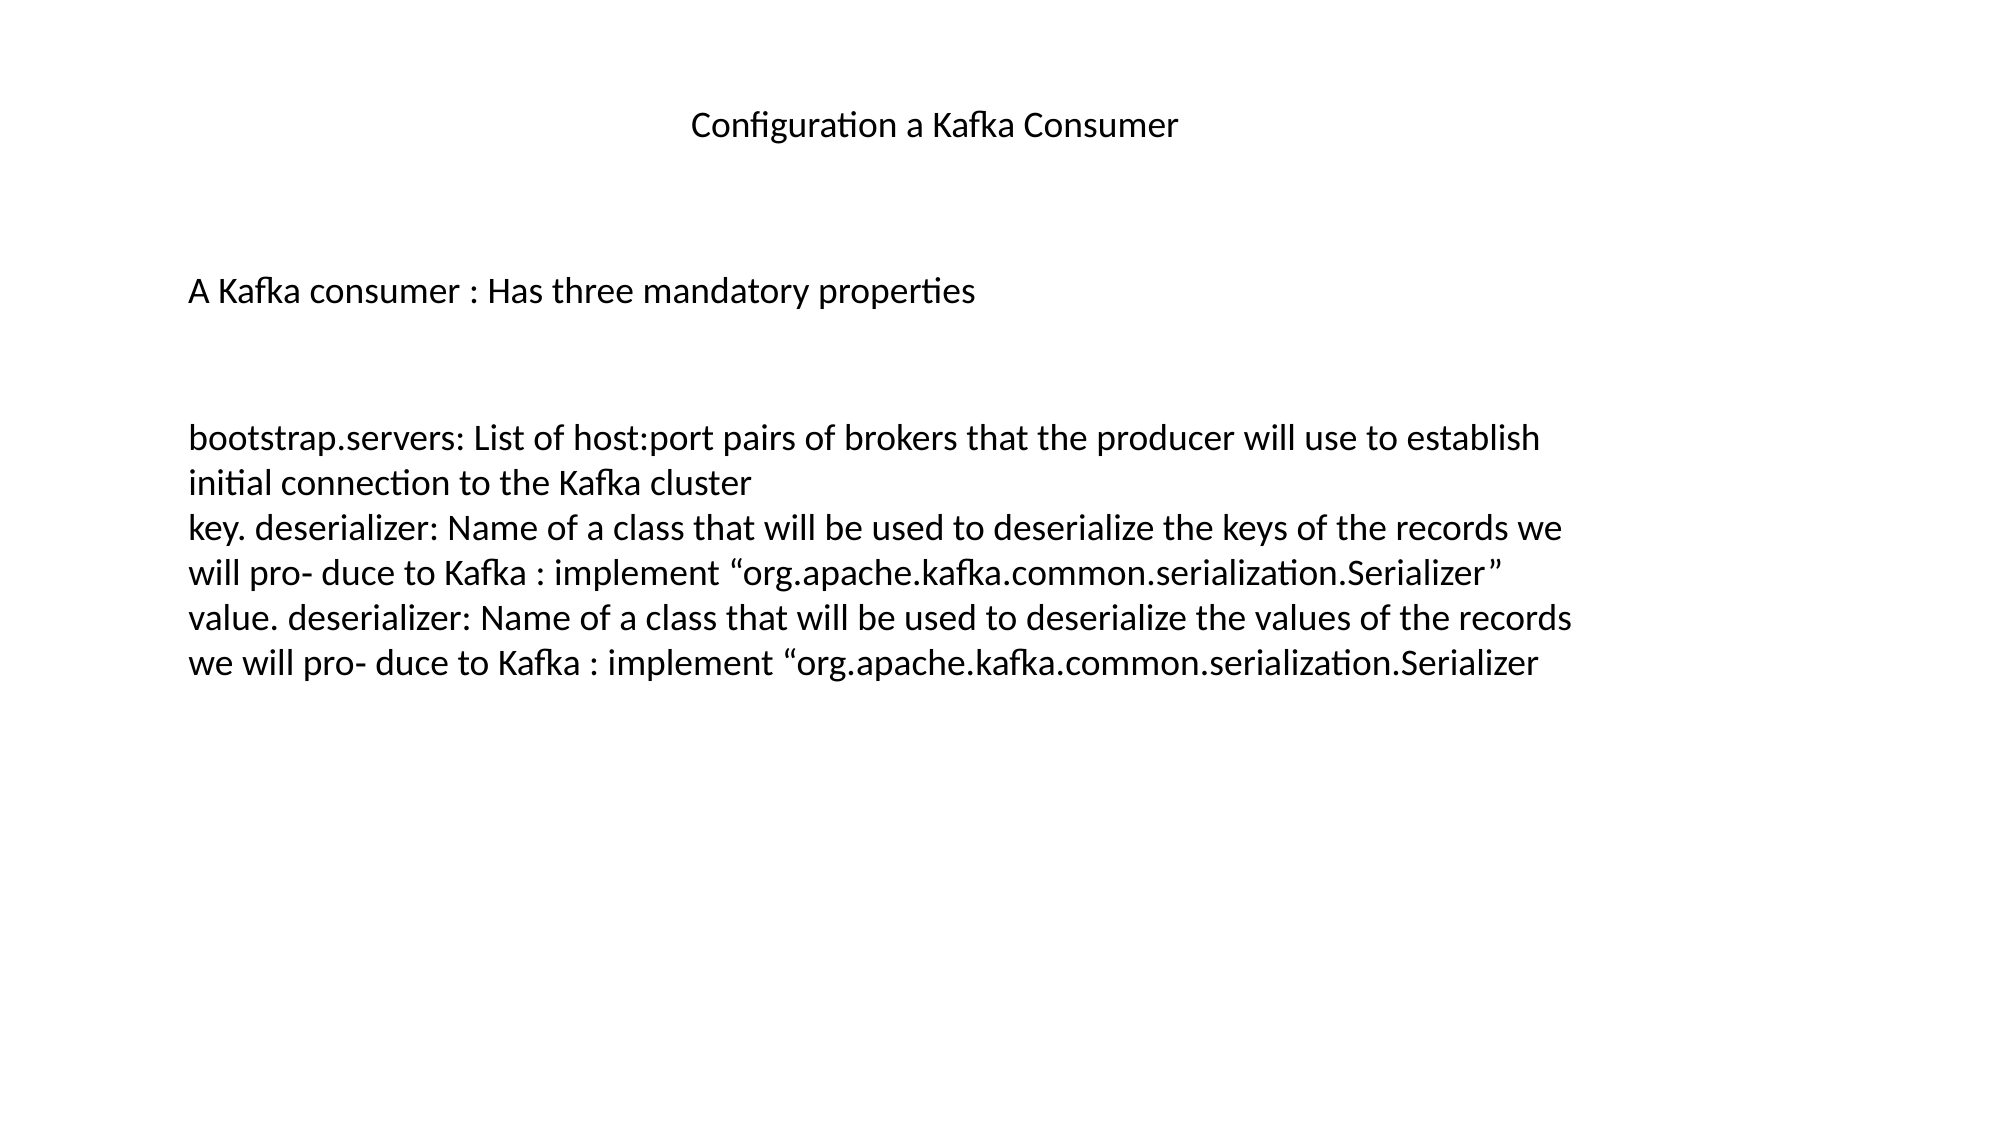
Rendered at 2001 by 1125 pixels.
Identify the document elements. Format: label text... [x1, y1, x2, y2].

text_box bootstrap.servers: List of host:port pairs of brokers that the producer will use to establish initial connection to the Kafka cluster key. deserializer: Name of a class that will be used to deserialize the keys of the records we will pro‐ duce to Kafka : implement “org.apache.kafka.common.serialization.Serializer” value. deserializer: Name of a class that will be used to deserialize the values of the records we will pro‐ duce to Kafka : implement “org.apache.kafka.common.serialization.Serializer [173, 405, 1617, 736]
text_box Configuration a Kafka Consumer [354, 92, 1517, 153]
text_box A Kafka consumer : Has three mandatory properties [173, 258, 1505, 319]
